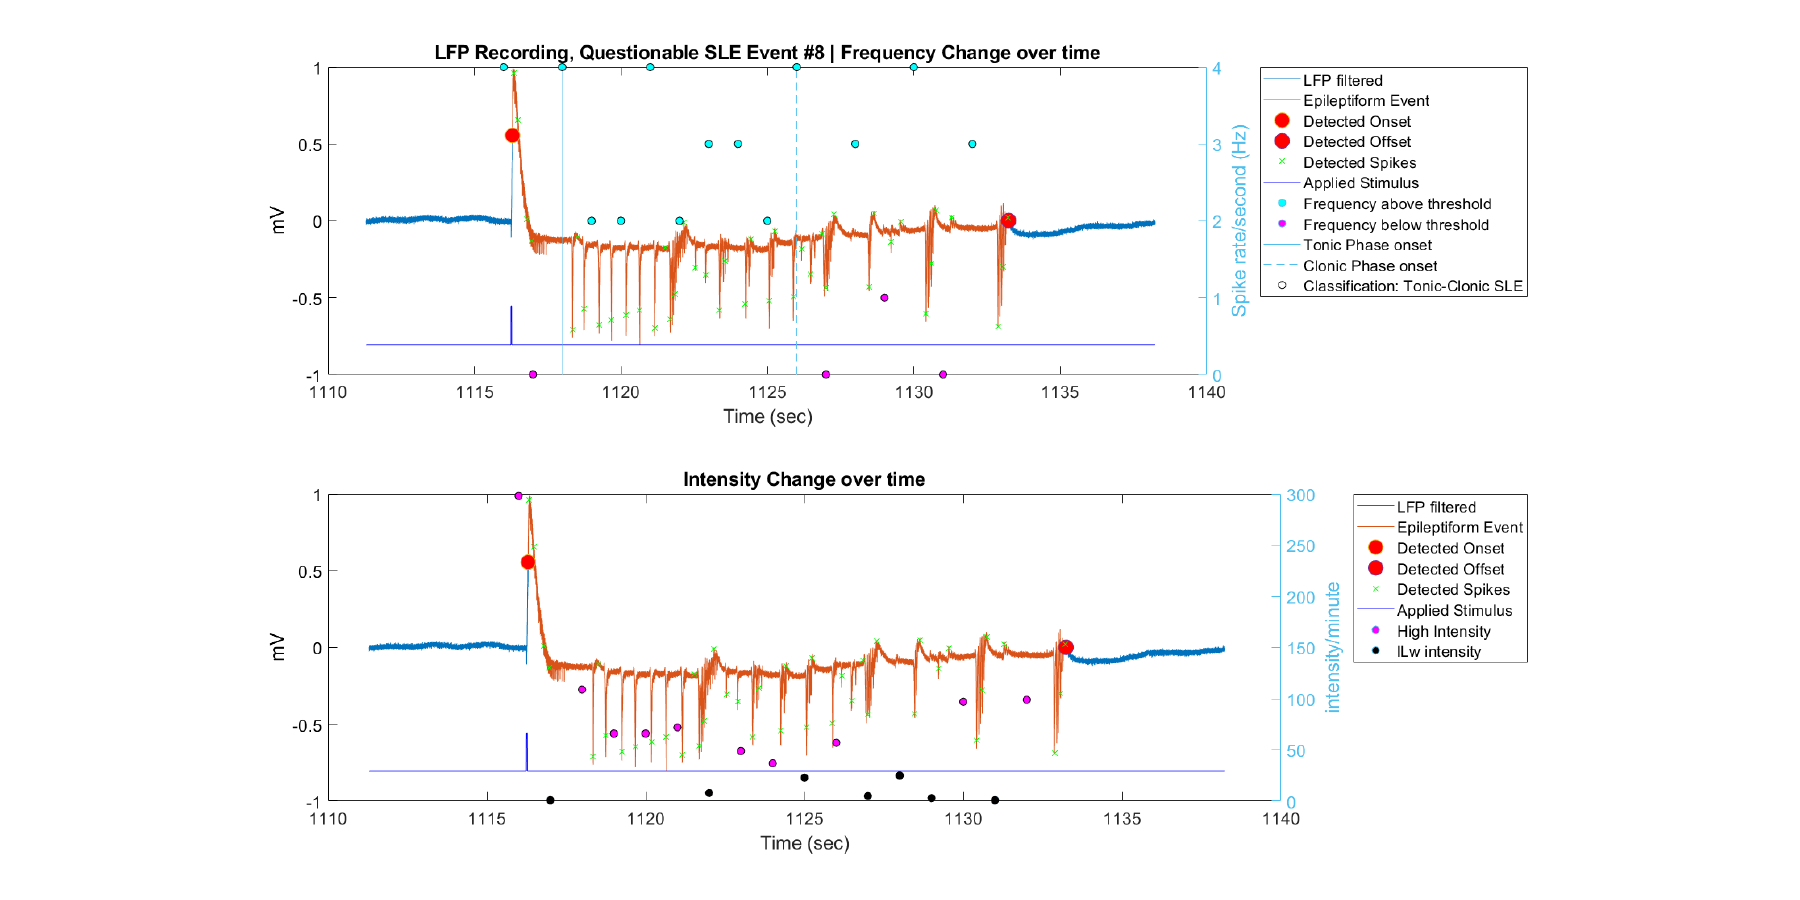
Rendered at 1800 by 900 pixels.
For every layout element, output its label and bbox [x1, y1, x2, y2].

picture [126, 0, 1674, 900]
